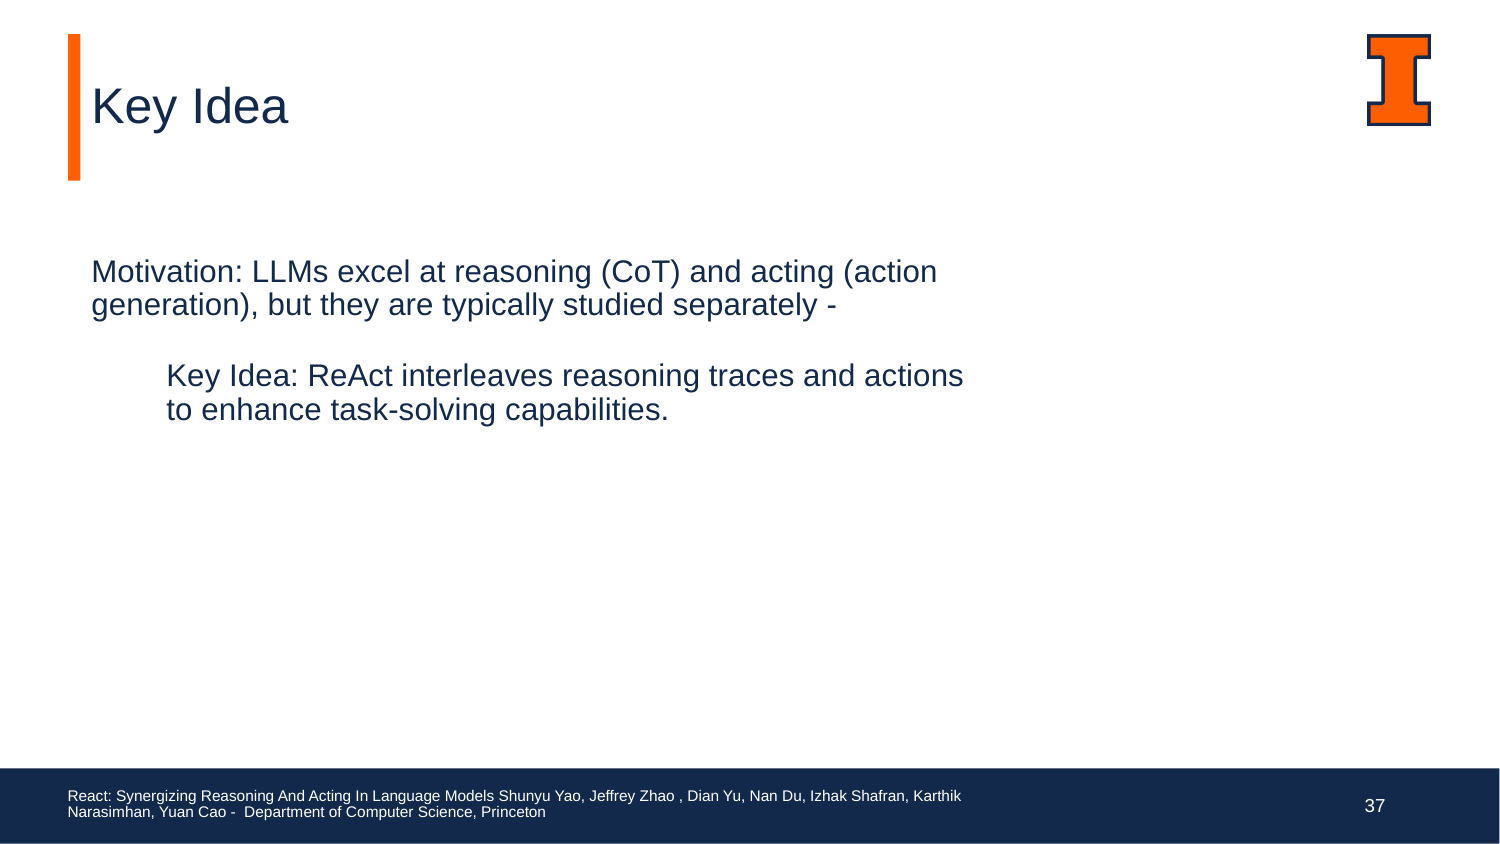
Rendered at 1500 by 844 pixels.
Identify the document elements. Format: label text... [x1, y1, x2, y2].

list React: Synergizing Reasoning And Acting In Language Models Shunyu Yao, Jeffrey Zhao , Dian Yu, Nan Du, Izhak Shafran, Karthik Narasimhan, Yuan Cao - Department of Computer Science, Princeton [56, 782, 1060, 827]
title Key Idea [80, 34, 1357, 181]
slide_number ‹#› [1060, 782, 1397, 827]
picture [1367, 34, 1431, 126]
list Motivation: LLMs excel at reasoning (CoT) and acting (action generation), but they are typically studied separately - Key Idea: ReAct interleaves reasoning traces and actions to enhance task-solving capabilities. [80, 249, 1005, 611]
